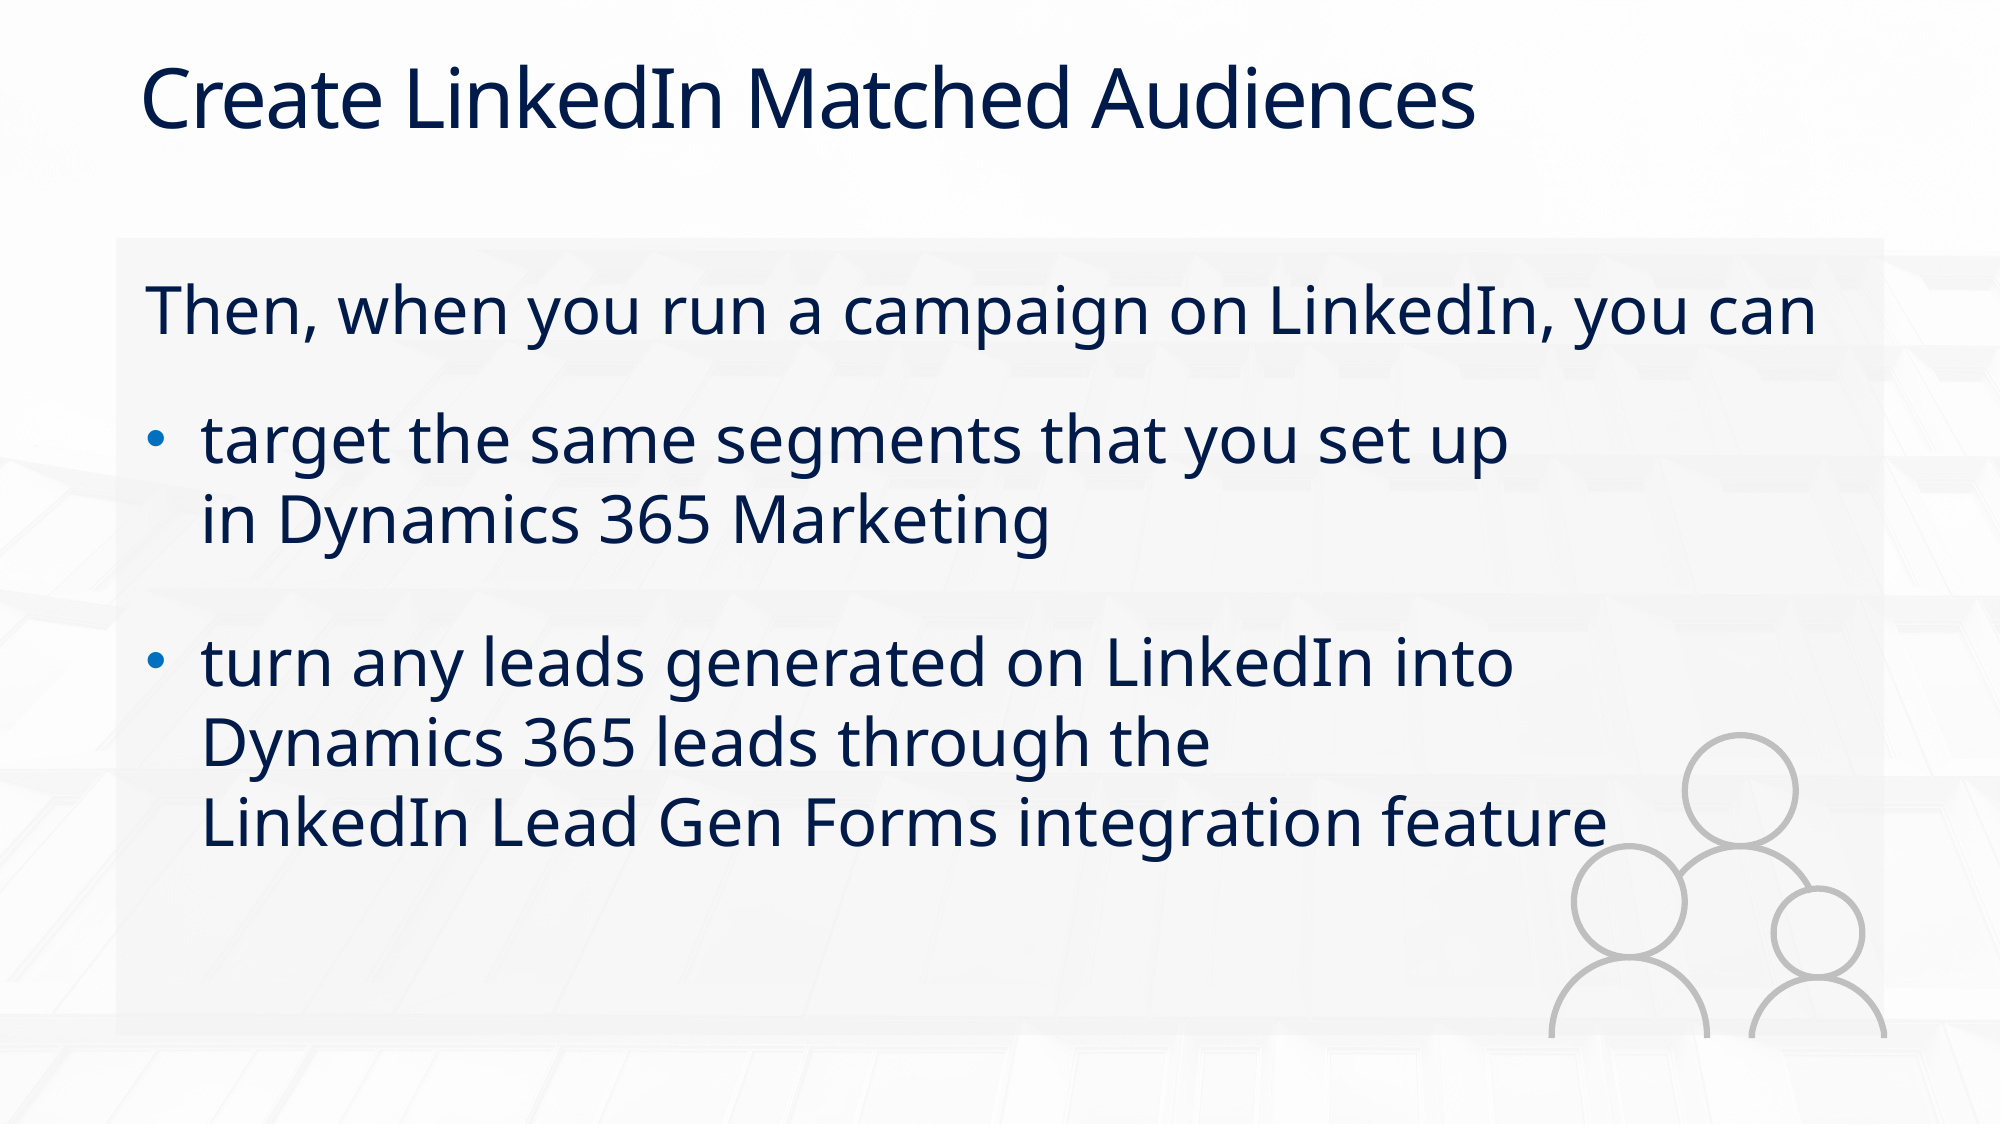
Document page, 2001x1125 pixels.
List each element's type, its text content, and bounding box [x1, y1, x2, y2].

title Create LinkedIn Matched Audiences [115, 27, 1917, 175]
text_box [1551, 846, 1707, 1035]
list Then, when you run a campaign on LinkedIn, you can target the same segments that you set up in Dynamics 365 Marketing turn any leads generated on LinkedIn into Dynamics 365 leads through the LinkedIn Lead Gen Forms integration feature [115, 237, 1885, 1036]
text_box [1680, 735, 1885, 1036]
